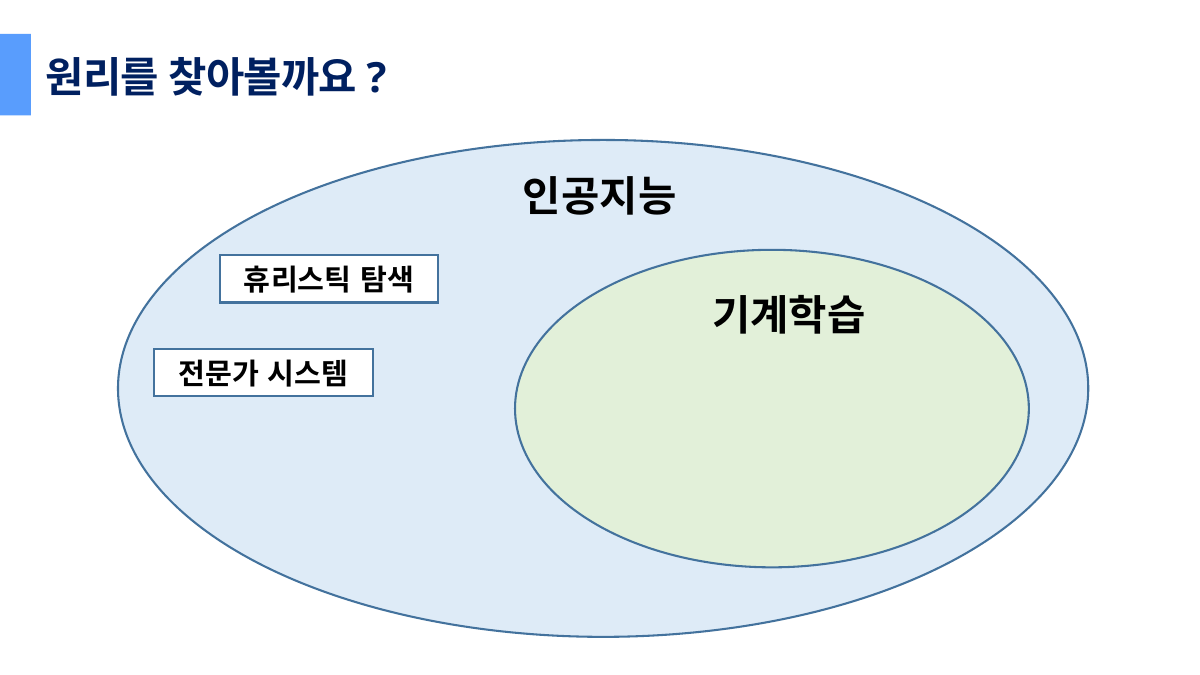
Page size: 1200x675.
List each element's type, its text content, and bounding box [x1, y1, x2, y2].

text_box 인공지능 [462, 162, 738, 227]
text_box 기계학습 [651, 281, 927, 346]
text_box 휴리스틱 탐색 [219, 254, 439, 304]
text_box [513, 248, 1030, 569]
text_box 전문가 시스템 [153, 348, 374, 397]
text_box [116, 138, 1090, 638]
text_box [0, 33, 32, 116]
text_box 원리를 찾아볼까요? [32, 43, 712, 109]
